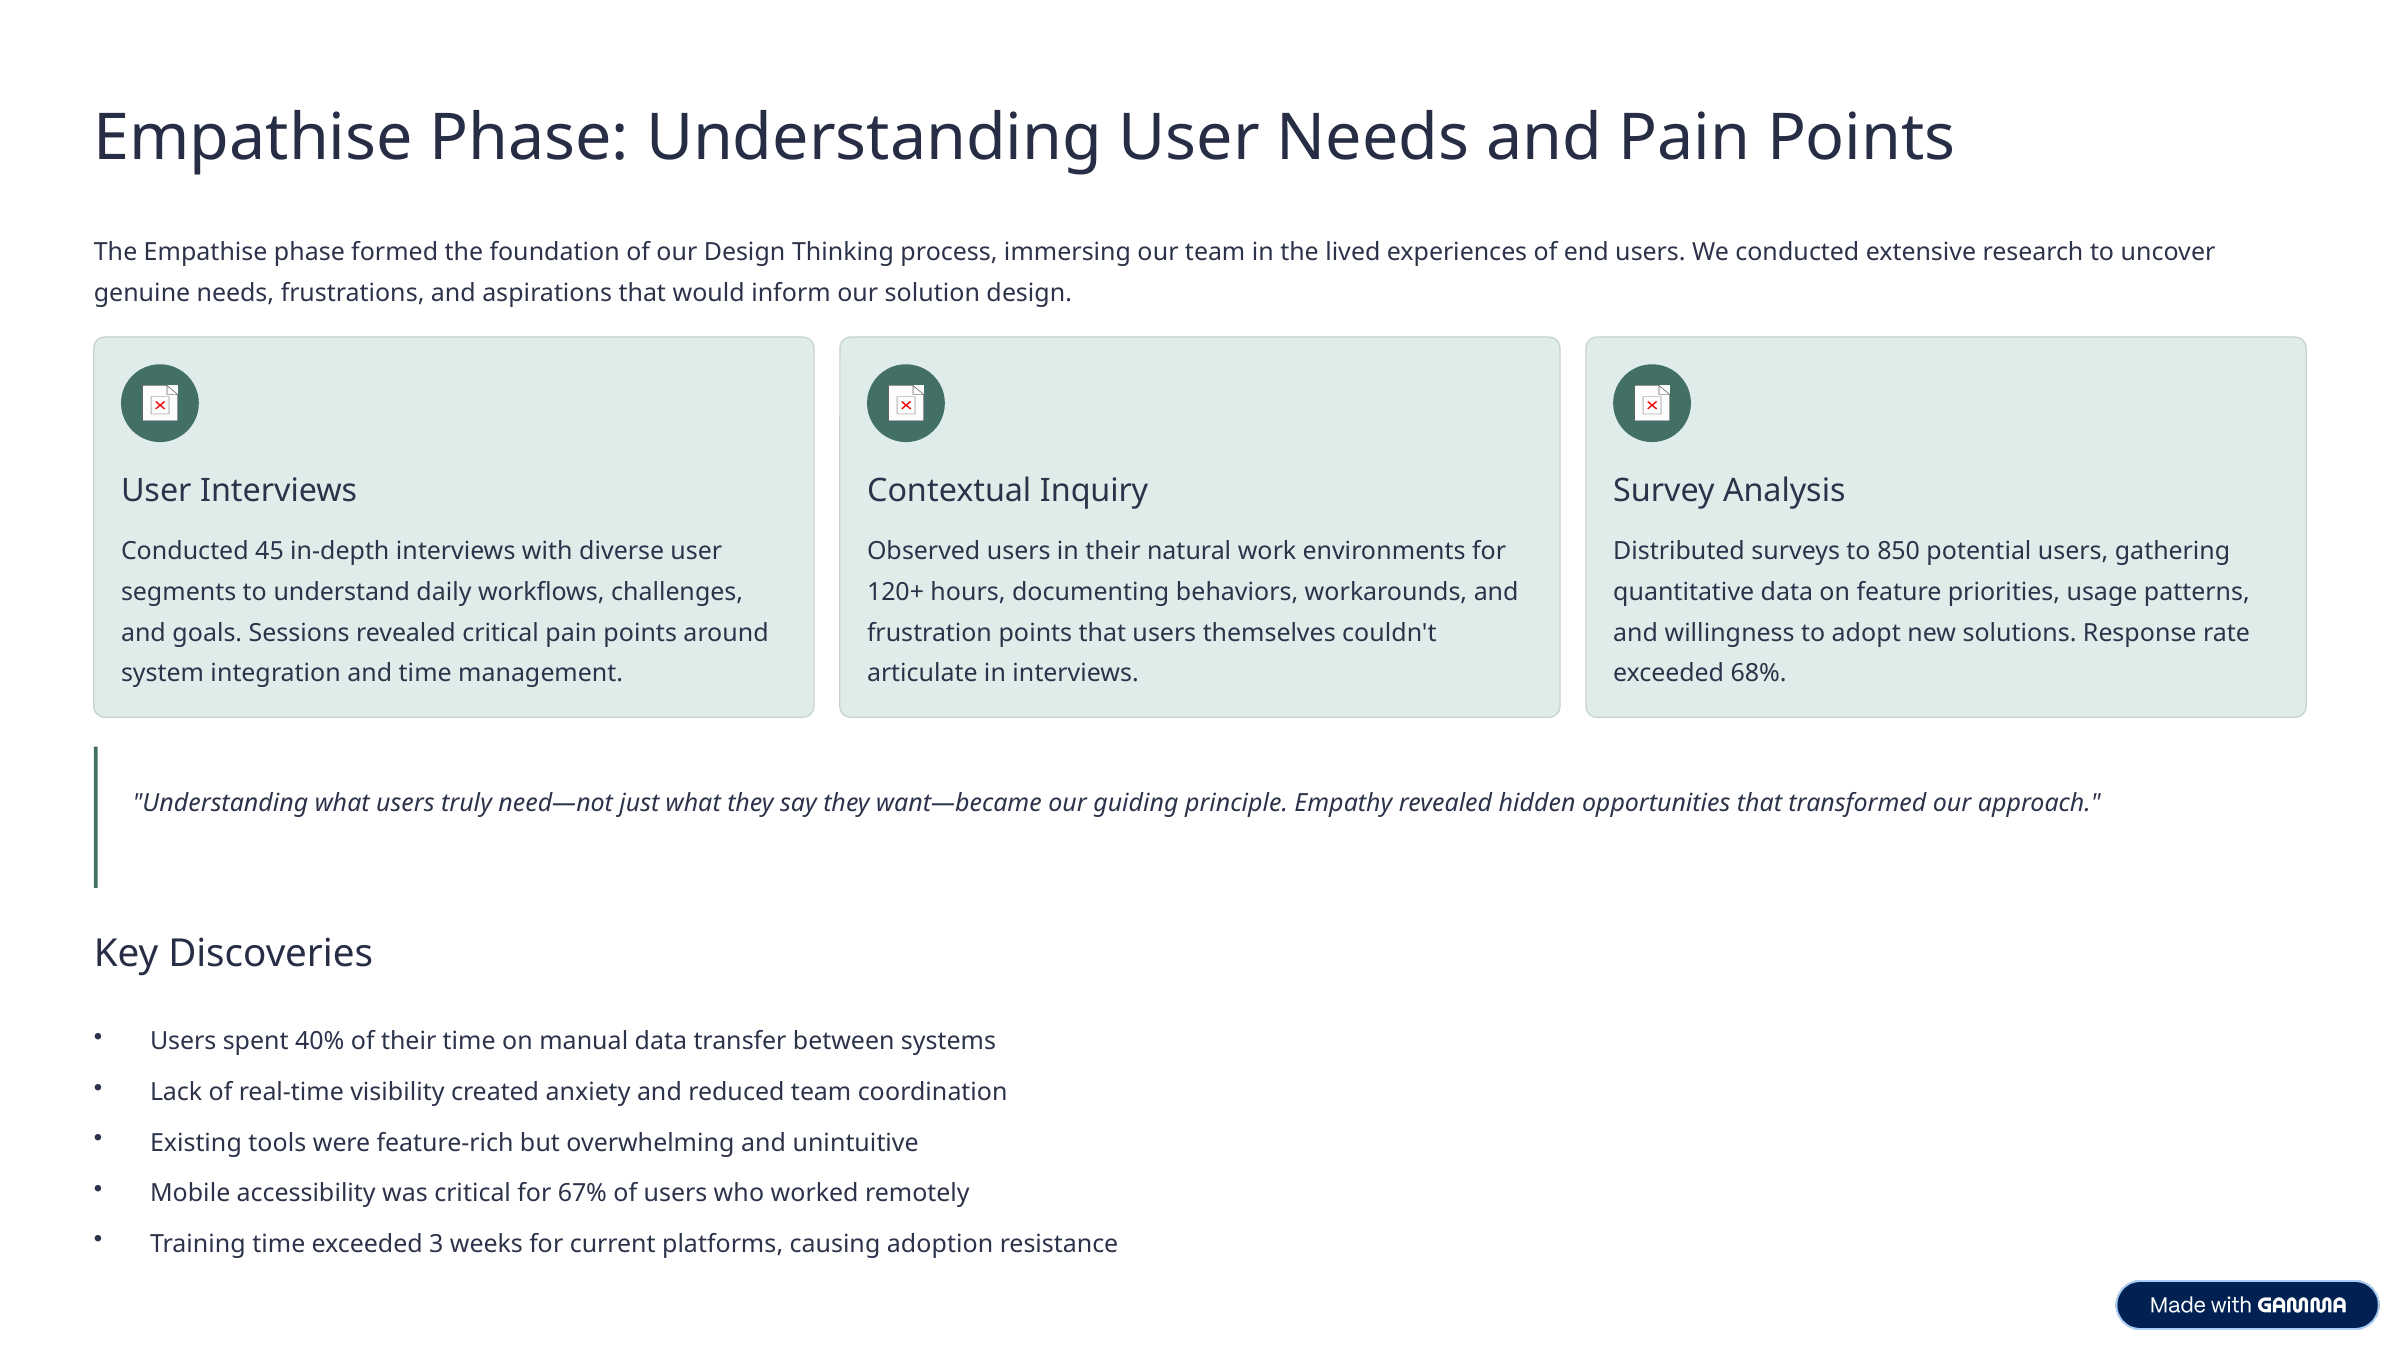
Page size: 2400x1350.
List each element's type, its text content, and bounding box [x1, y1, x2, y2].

text_box [93, 746, 98, 888]
text_box [1613, 364, 1691, 443]
text_box Survey Analysis [1613, 468, 1938, 509]
text_box Key Discoveries [93, 926, 483, 976]
picture [2106, 1271, 2389, 1339]
text_box Empathise Phase: Understanding User Needs and Pain Points [93, 92, 1831, 174]
text_box [867, 364, 945, 443]
text_box Conducted 45 in-depth interviews with diverse user segments to understand daily workflows, challenges, and goals. Sessions revealed critical pain points around system integration and time management. [121, 524, 787, 690]
text_box [1585, 337, 2307, 718]
text_box Lack of real-time visibility created anxiety and reduced team coordination [93, 1064, 2307, 1107]
text_box Existing tools were feature-rich but overwhelming and unintuitive [93, 1115, 2307, 1157]
text_box User Interviews [121, 468, 446, 509]
text_box [121, 364, 199, 443]
text_box "Understanding what users truly need—not just what they say they want—became our guiding principle. Empathy revealed hidden opportunities that transformed our approach." [132, 775, 2307, 859]
picture [142, 385, 178, 421]
text_box Contextual Inquiry [867, 468, 1192, 509]
picture [888, 385, 924, 421]
text_box [839, 337, 1561, 718]
text_box Distributed surveys to 850 potential users, gathering quantitative data on feature priorities, usage patterns, and willingness to adopt new solutions. Response rate exceeded 68%. [1613, 524, 2279, 690]
text_box Mobile accessibility was critical for 67% of users who worked remotely [93, 1165, 2307, 1208]
text_box Observed users in their natural work environments for 120+ hours, documenting behaviors, workarounds, and frustration points that users themselves couldn't articulate in interviews. [867, 524, 1533, 690]
text_box The Empathise phase formed the foundation of our Design Thinking process, immersing our team in the lived experiences of end users. We conducted extensive research to uncover genuine needs, frustrations, and aspirations that would inform our solution design. [93, 225, 2307, 308]
text_box [93, 337, 814, 718]
text_box Users spent 40% of their time on manual data transfer between systems [93, 1014, 2307, 1056]
picture [1634, 385, 1670, 421]
text_box Training time exceeded 3 weeks for current platforms, causing adoption resistance [93, 1216, 2307, 1258]
